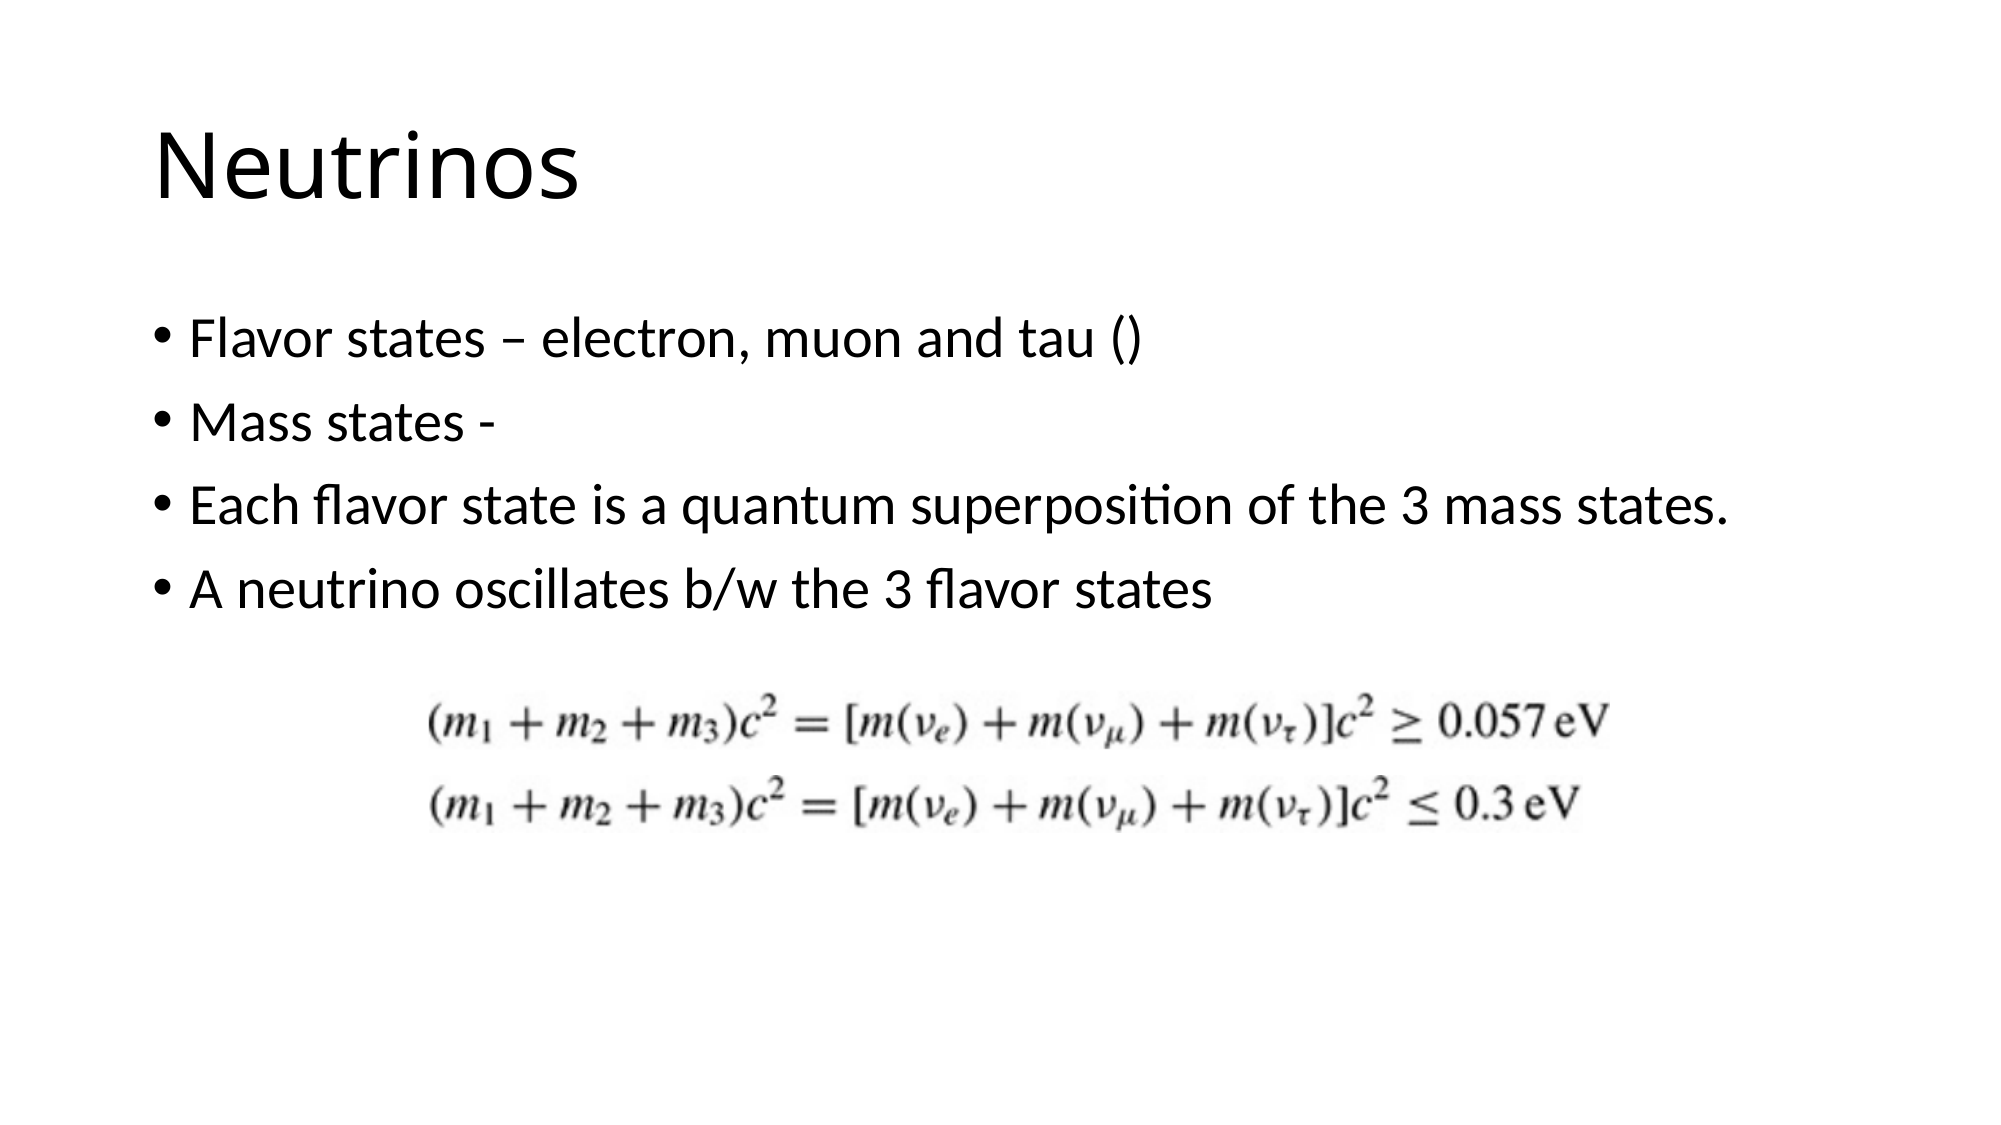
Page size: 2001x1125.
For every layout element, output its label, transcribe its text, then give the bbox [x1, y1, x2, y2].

title Neutrinos [137, 59, 1863, 278]
picture [389, 685, 1610, 754]
picture [417, 775, 1583, 833]
